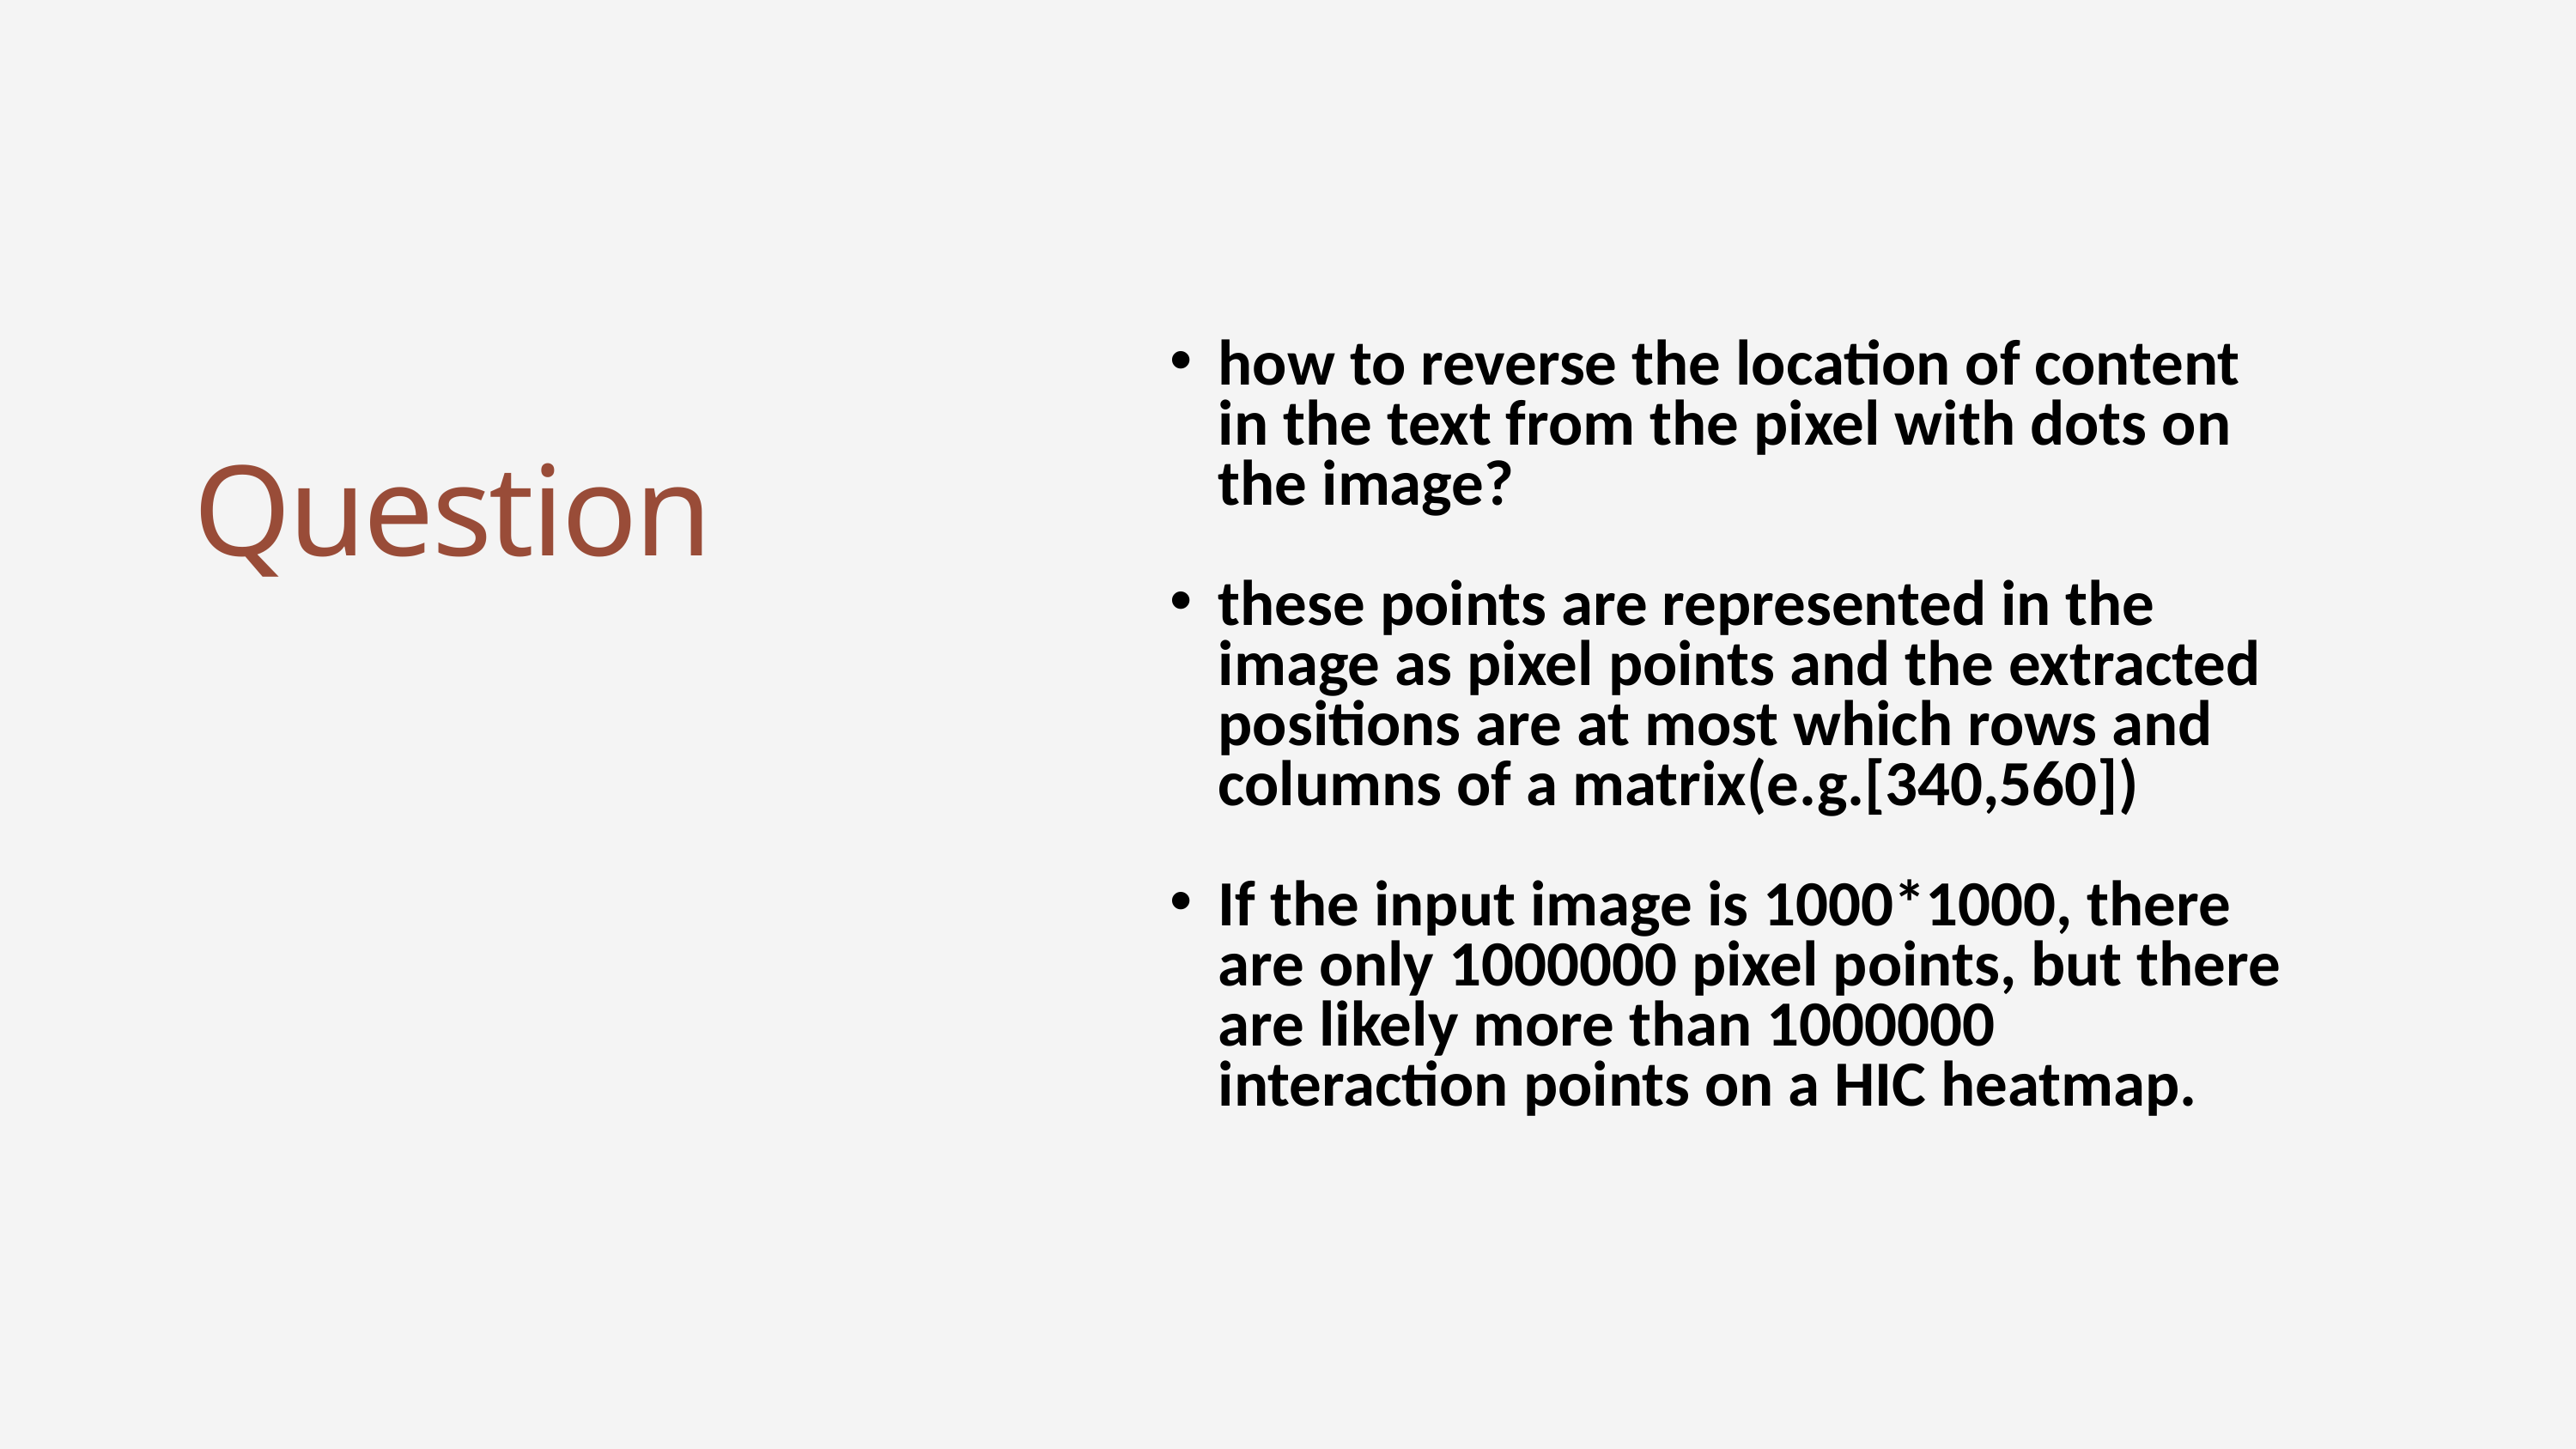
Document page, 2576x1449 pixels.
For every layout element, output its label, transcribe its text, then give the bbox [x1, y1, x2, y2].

text_box Question [193, 430, 1170, 581]
text_box how to reverse the location of content in the text from the pixel with dots on the image? these points are represented in the image as pixel points and the extracted positions are at most which rows and columns of a matrix(e.g.[340,560]) If the input image is 1000*1000, there are only 1000000 pixel points, but there are likely more than 1000000 interaction points on a HIC heatmap. [1170, 337, 2299, 1179]
